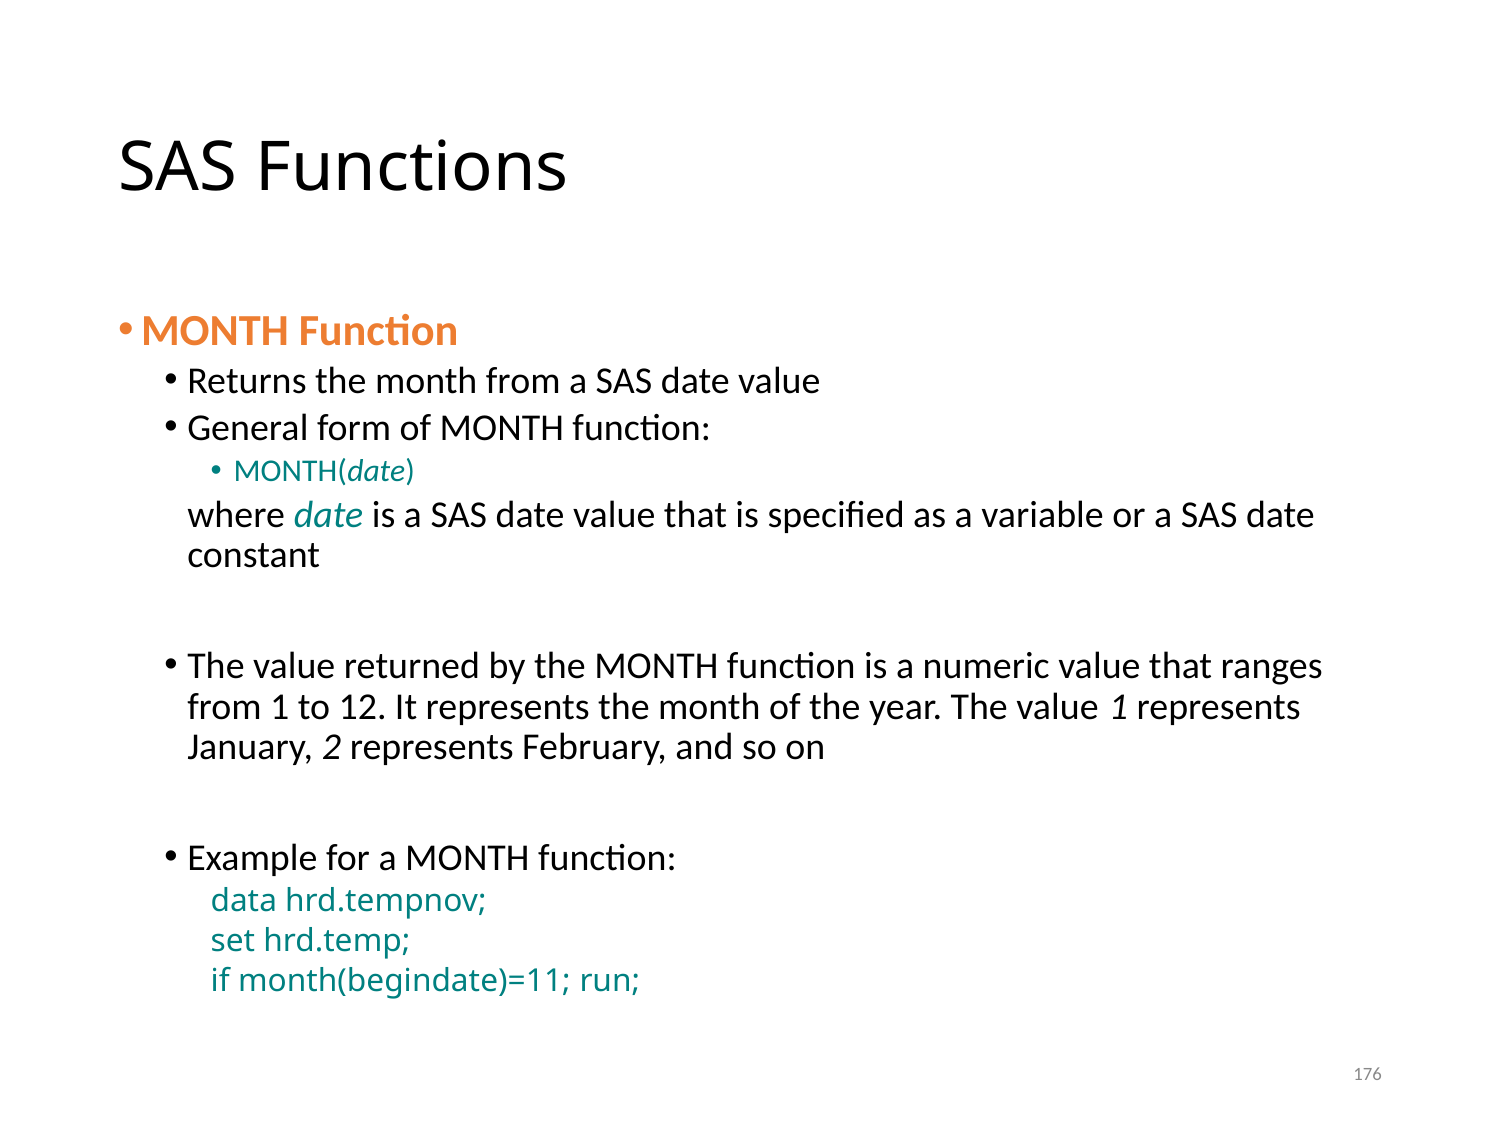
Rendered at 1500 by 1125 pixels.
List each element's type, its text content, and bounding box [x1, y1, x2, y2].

list MONTH Function Returns the month from a SAS date value General form of MONTH function: MONTH(date) where date is a SAS date value that is specified as a variable or a SAS date constant The value returned by the MONTH function is a numeric value that ranges from 1 to 12. It represents the month of the year. The value 1 represents January, 2 represents February, and so on Example for a MONTH function: data hrd.tempnov; set hrd.temp; if month(begindate)=11; run; [103, 299, 1397, 1014]
title SAS Functions [103, 59, 1397, 278]
slide_number 176 [1059, 1042, 1397, 1103]
